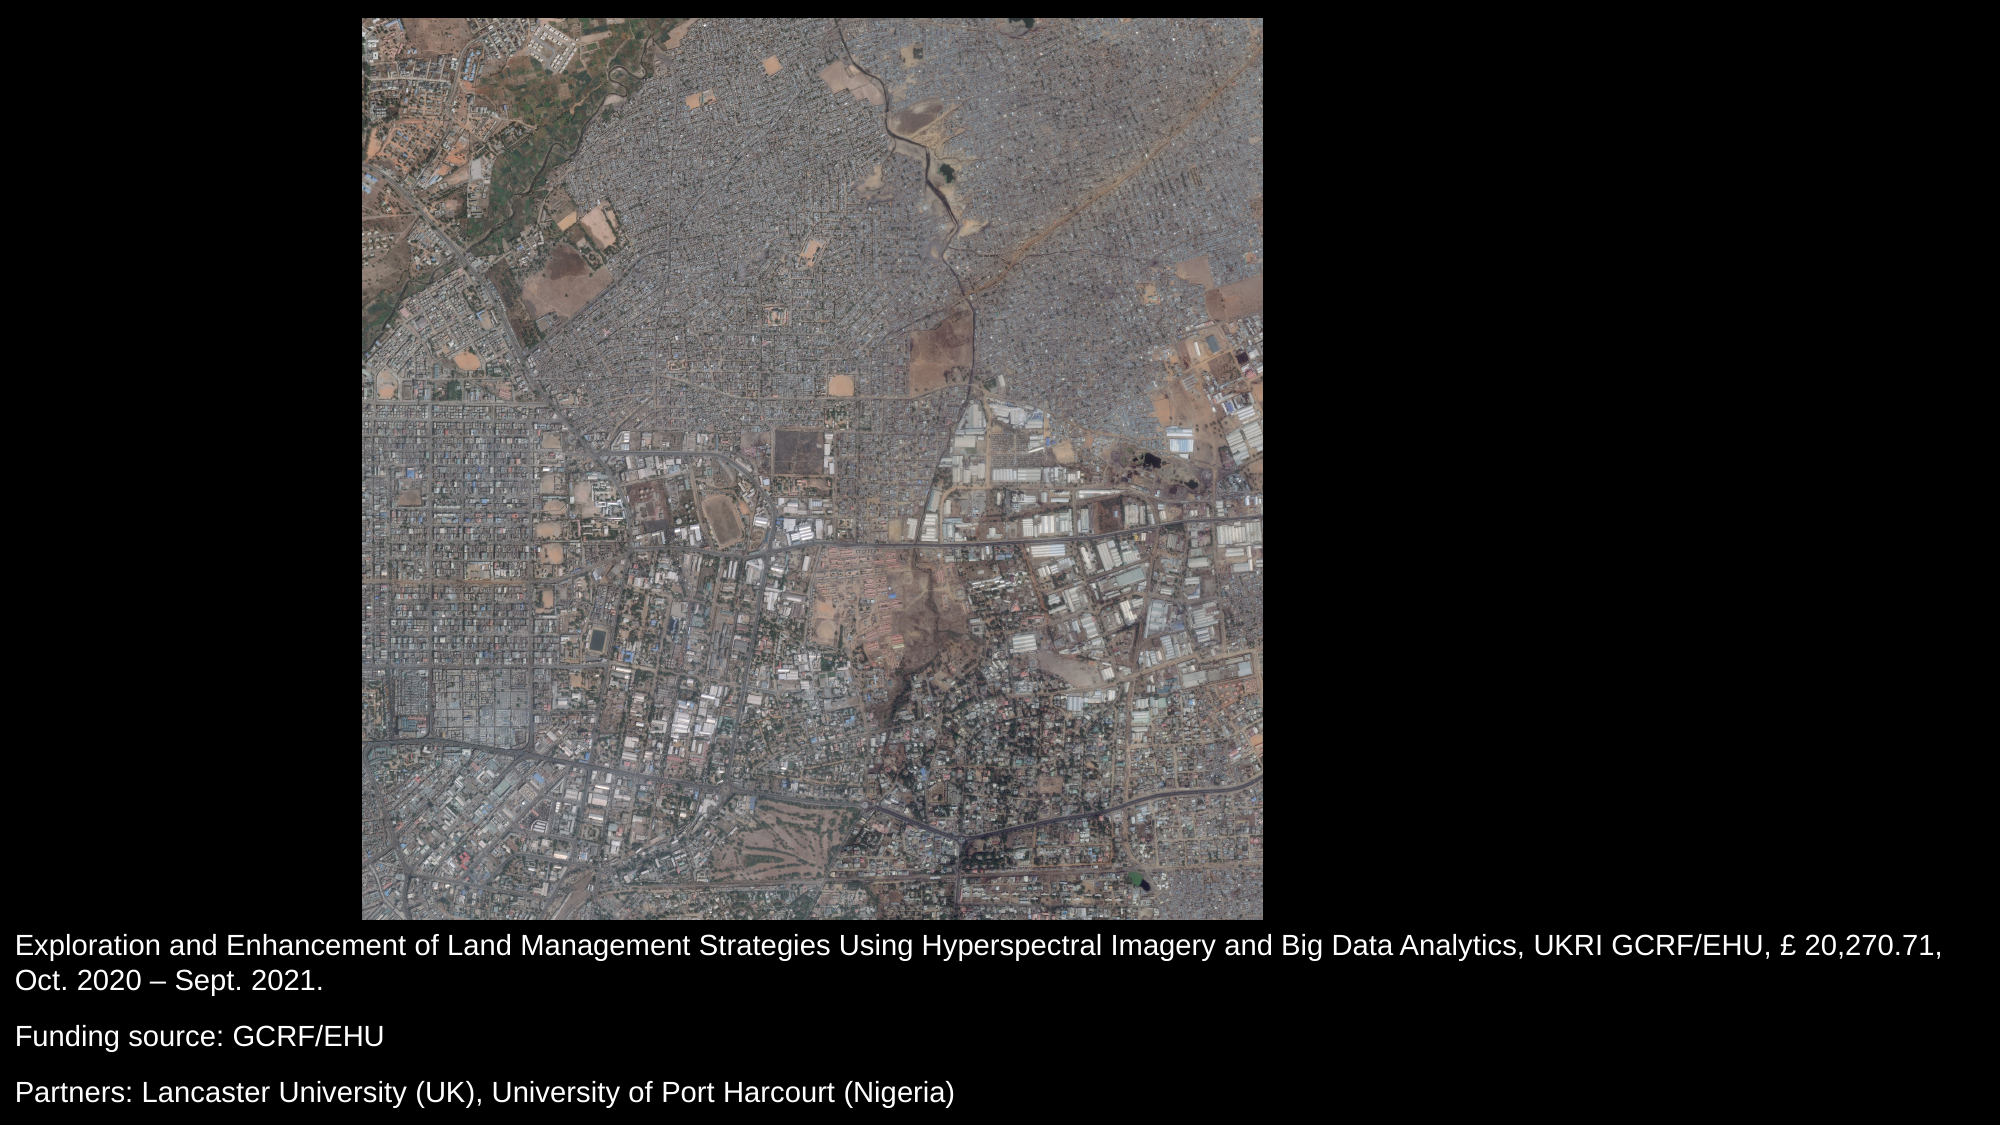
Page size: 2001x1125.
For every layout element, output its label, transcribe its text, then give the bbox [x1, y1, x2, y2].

text_box Exploration and Enhancement of Land Management Strategies Using Hyperspectral Imagery and Big Data Analytics, UKRI GCRF/EHU, £ 20,270.71, Oct. 2020 – Sept. 2021. Funding source: GCRF/EHU Partners: Lancaster University (UK), University of Port Harcourt (Nigeria) [0, 919, 2000, 1116]
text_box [361, 18, 1263, 920]
